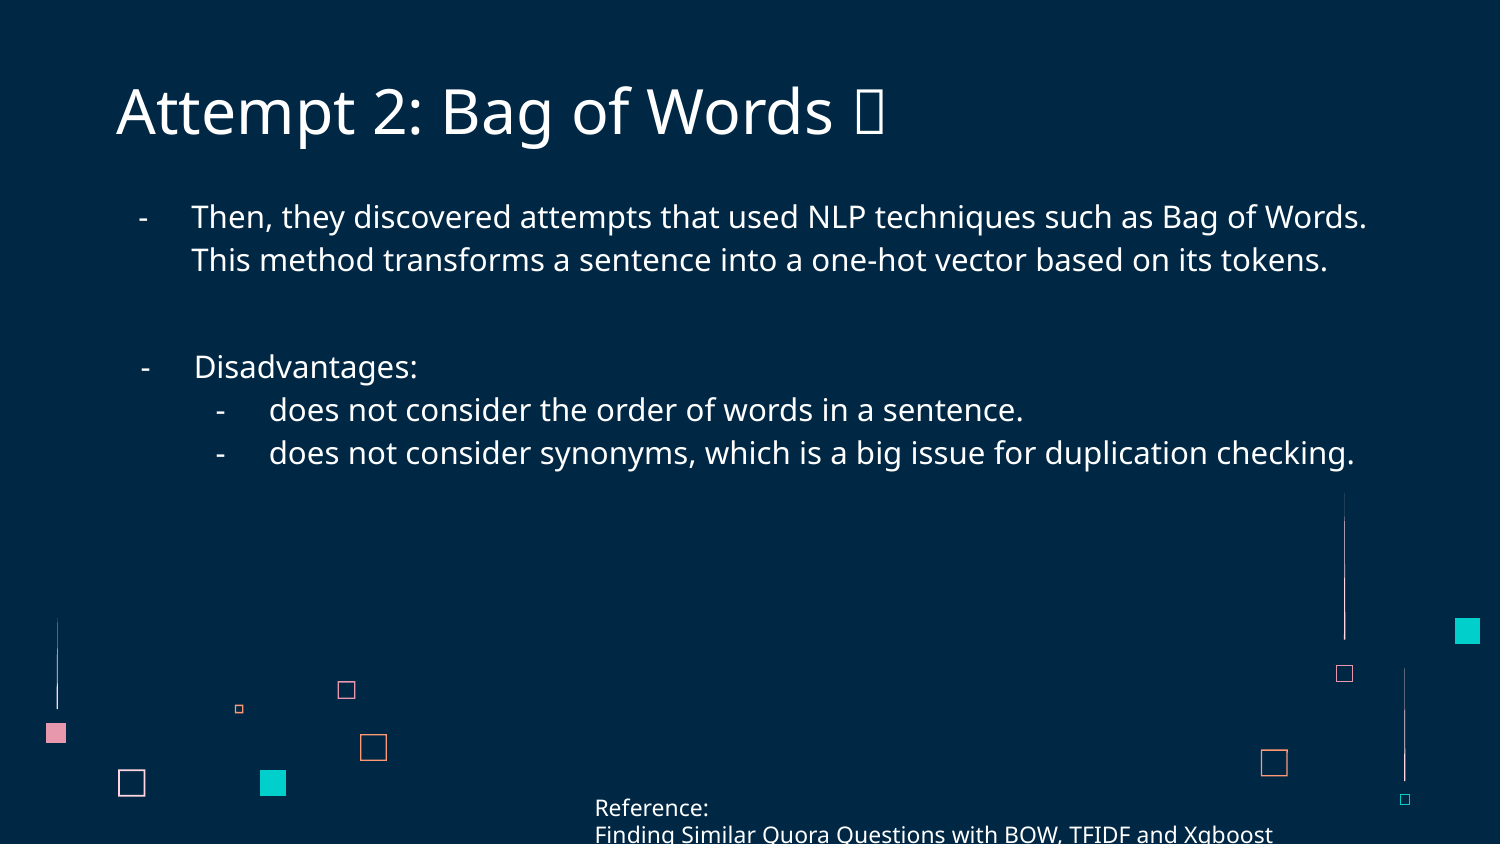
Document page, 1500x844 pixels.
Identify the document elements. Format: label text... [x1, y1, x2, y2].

text_box Reference: Finding Similar Quora Questions with BOW, TFIDF and Xgboost [579, 778, 1388, 844]
list Then, they discovered attempts that used NLP techniques such as Bag of Words. This method transforms a sentence into a one-hot vector based on its tokens. [101, 176, 1394, 272]
text_box Disadvantages: does not consider the order of words in a sentence. does not consider synonyms, which is a big issue for duplication checking. [103, 326, 1397, 486]
title Attempt 2: Bag of Words 🎒 [101, 67, 1394, 163]
